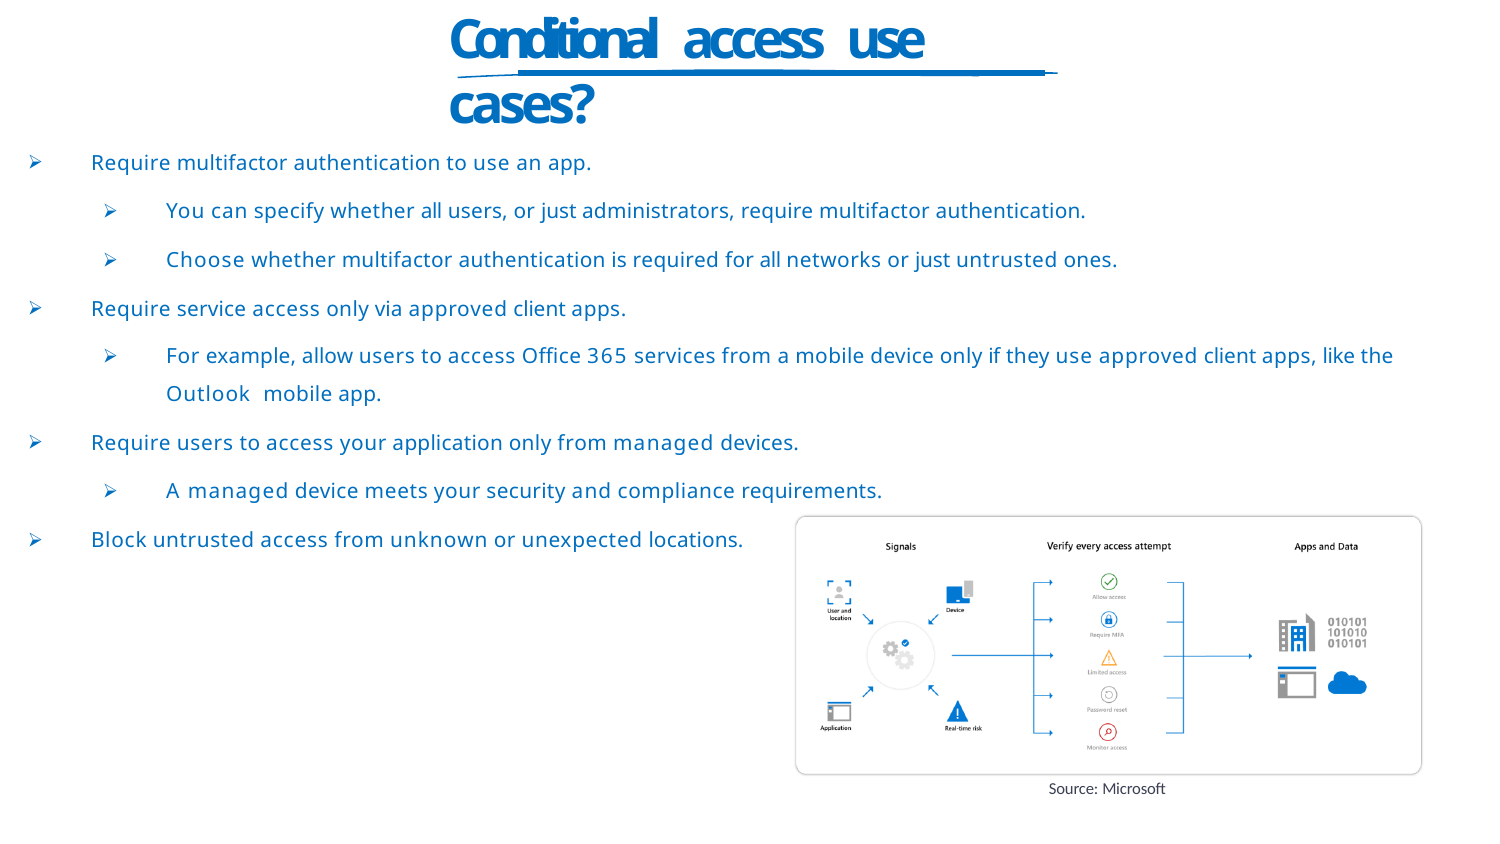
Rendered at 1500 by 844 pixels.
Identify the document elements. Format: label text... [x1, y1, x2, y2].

text_box Source: Microsoft [1046, 784, 1171, 798]
title Conditional access use cases? [446, 2, 1020, 146]
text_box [456, 69, 1059, 79]
text_box Require multifactor authentication to use an app. You can specify whether all users, or just administrators, require multifactor authentication. Choose whether multifactor authentication is required for all networks or just untrusted ones. Require service access only via approved client apps. For example, allow users to access Office 365 services from a mobile device only if they use approved client apps, like the Outlook mobile app. Require users to access your application only from managed devices. A managed device meets your security and compliance requirements. Block untrusted access from unknown or unexpected locations. [26, 147, 1451, 552]
picture [793, 513, 1424, 777]
